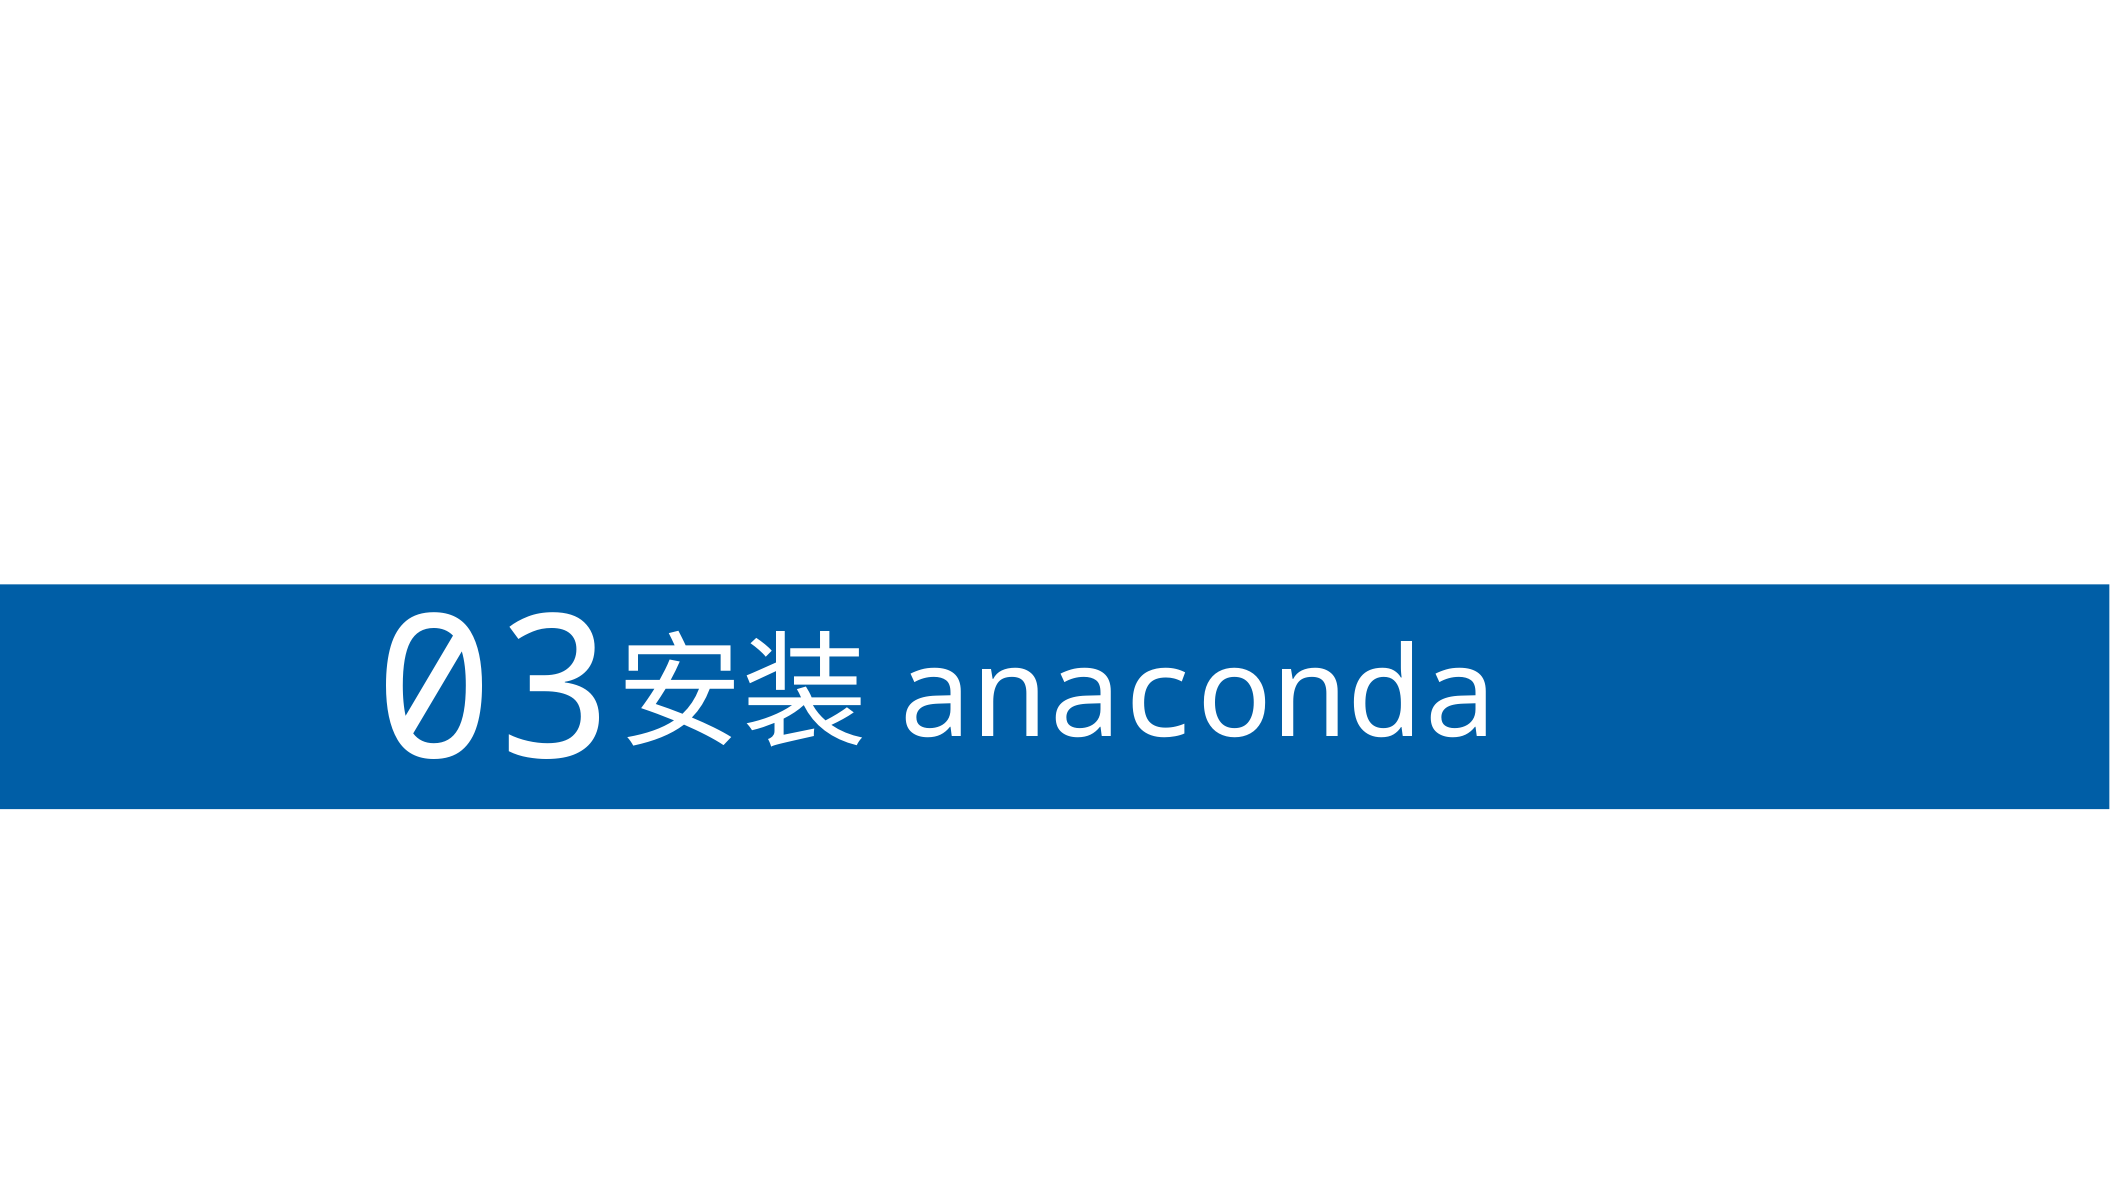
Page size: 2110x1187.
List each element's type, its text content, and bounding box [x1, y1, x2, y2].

text_box 03 [374, 557, 615, 798]
text_box [0, 583, 2110, 810]
text_box 安装anaconda [617, 628, 2060, 764]
